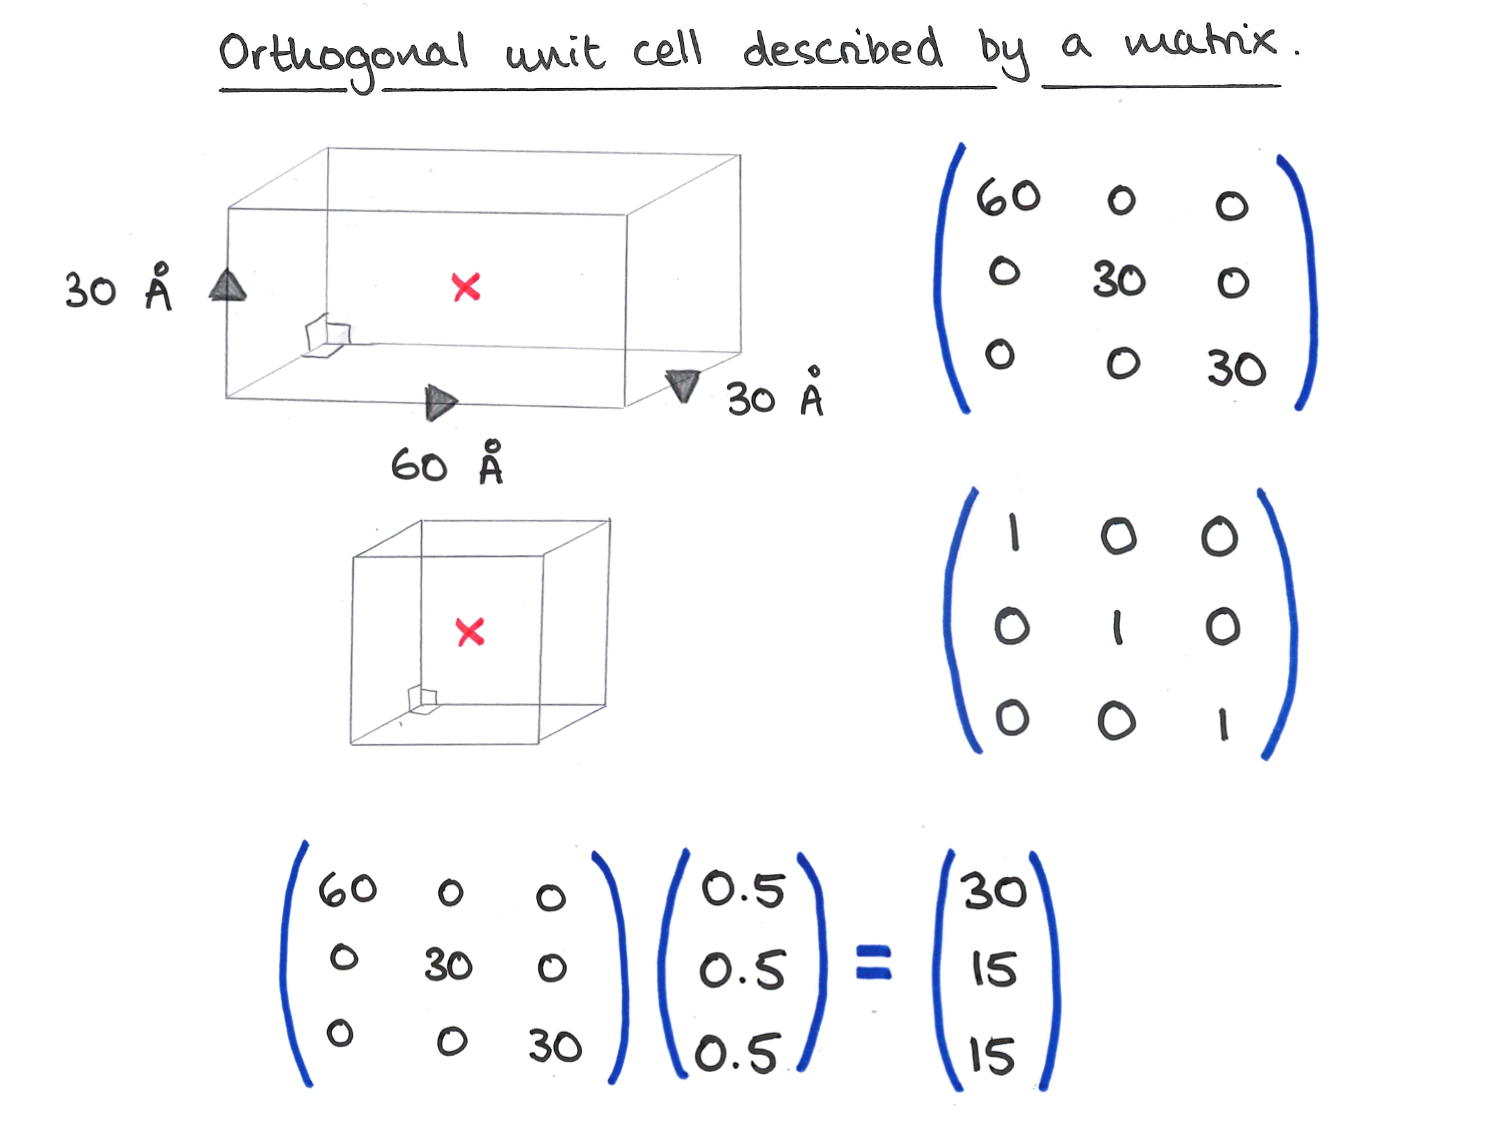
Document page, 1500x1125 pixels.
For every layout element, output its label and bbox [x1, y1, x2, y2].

picture [911, 462, 1318, 782]
picture [911, 125, 1332, 445]
picture [259, 824, 1071, 1125]
picture [326, 490, 624, 771]
text_box [45, 230, 844, 507]
picture [196, 0, 1330, 230]
picture [432, 239, 503, 339]
